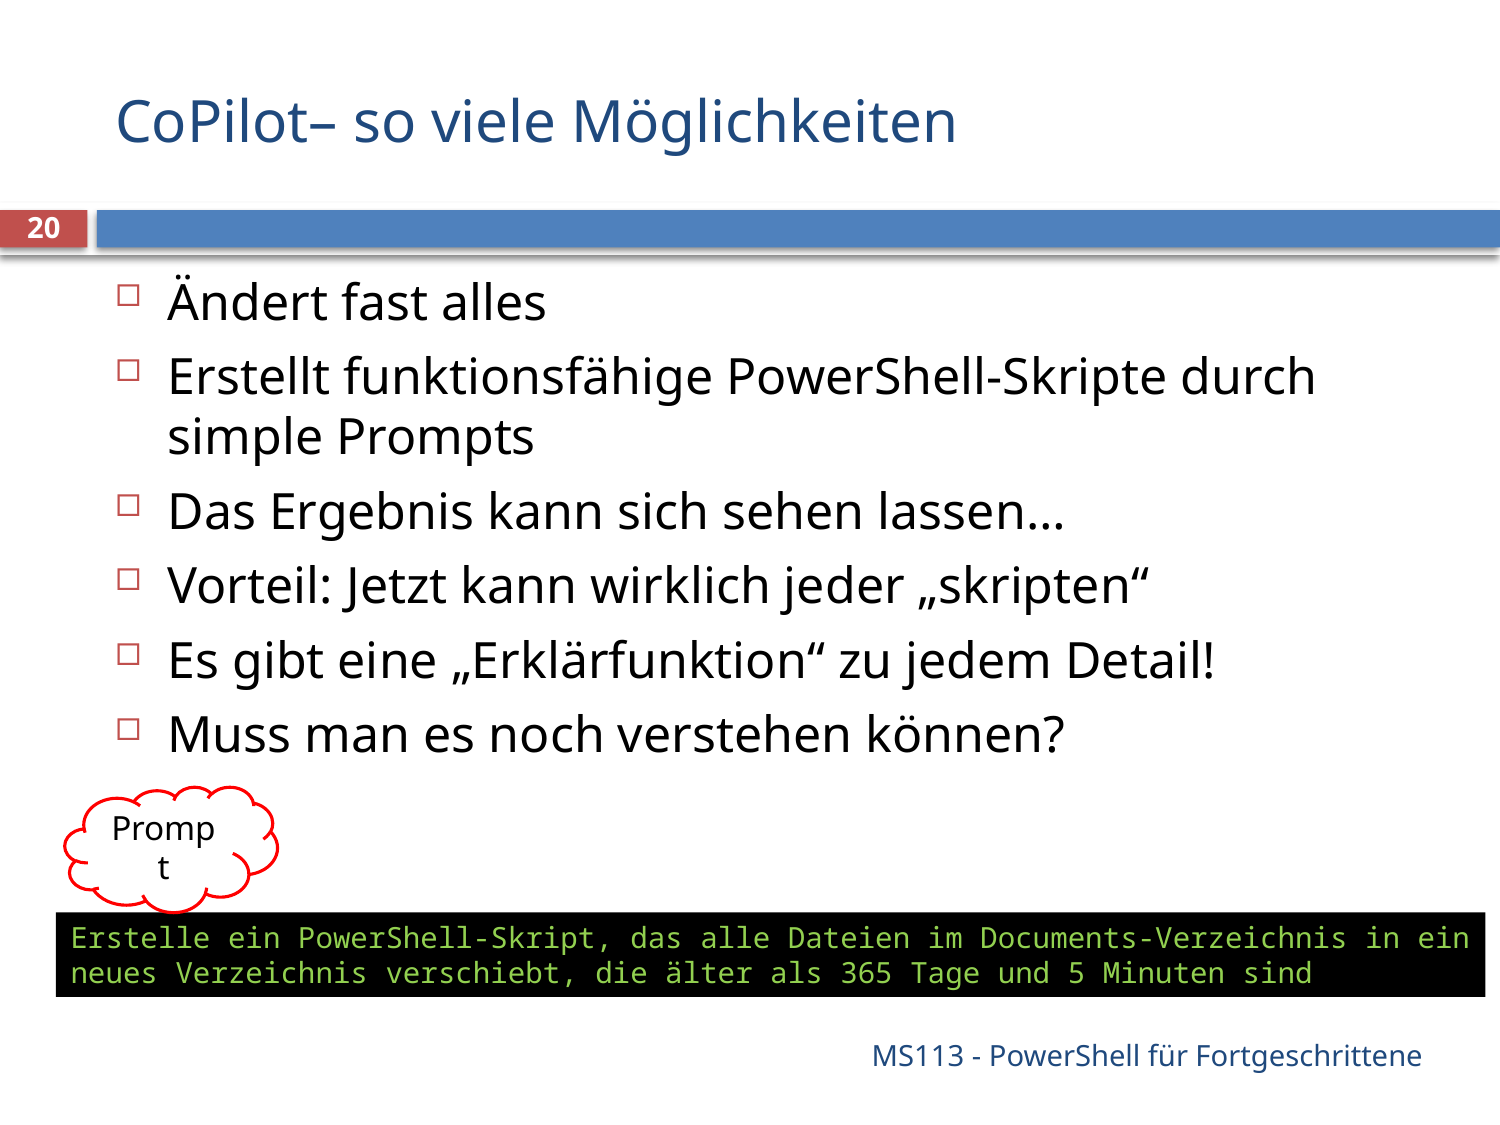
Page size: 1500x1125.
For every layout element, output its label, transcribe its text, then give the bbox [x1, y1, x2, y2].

title CoPilot– so viele Möglichkeiten [100, 37, 1438, 200]
footer MS113 - PowerShell für Fortgeschrittene [99, 1024, 1438, 1085]
text_box Prompt [63, 785, 280, 915]
list Ändert fast alles Erstellt funktionsfähige PowerShell-Skripte durch simple Prompts Das Ergebnis kann sich sehen lassen… Vorteil: Jetzt kann wirklich jeder „skripten“ Es gibt eine „Erklärfunktion“ zu jedem Detail! Muss man es noch verstehen können? [100, 262, 1438, 912]
text_box Erstelle ein PowerShell-Skript, das alle Dateien im Documents-Verzeichnis in ein neues Verzeichnis verschiebt, die älter als 365 Tage und 5 Minuten sind [55, 912, 1486, 997]
slide_number 20 [0, 208, 88, 249]
